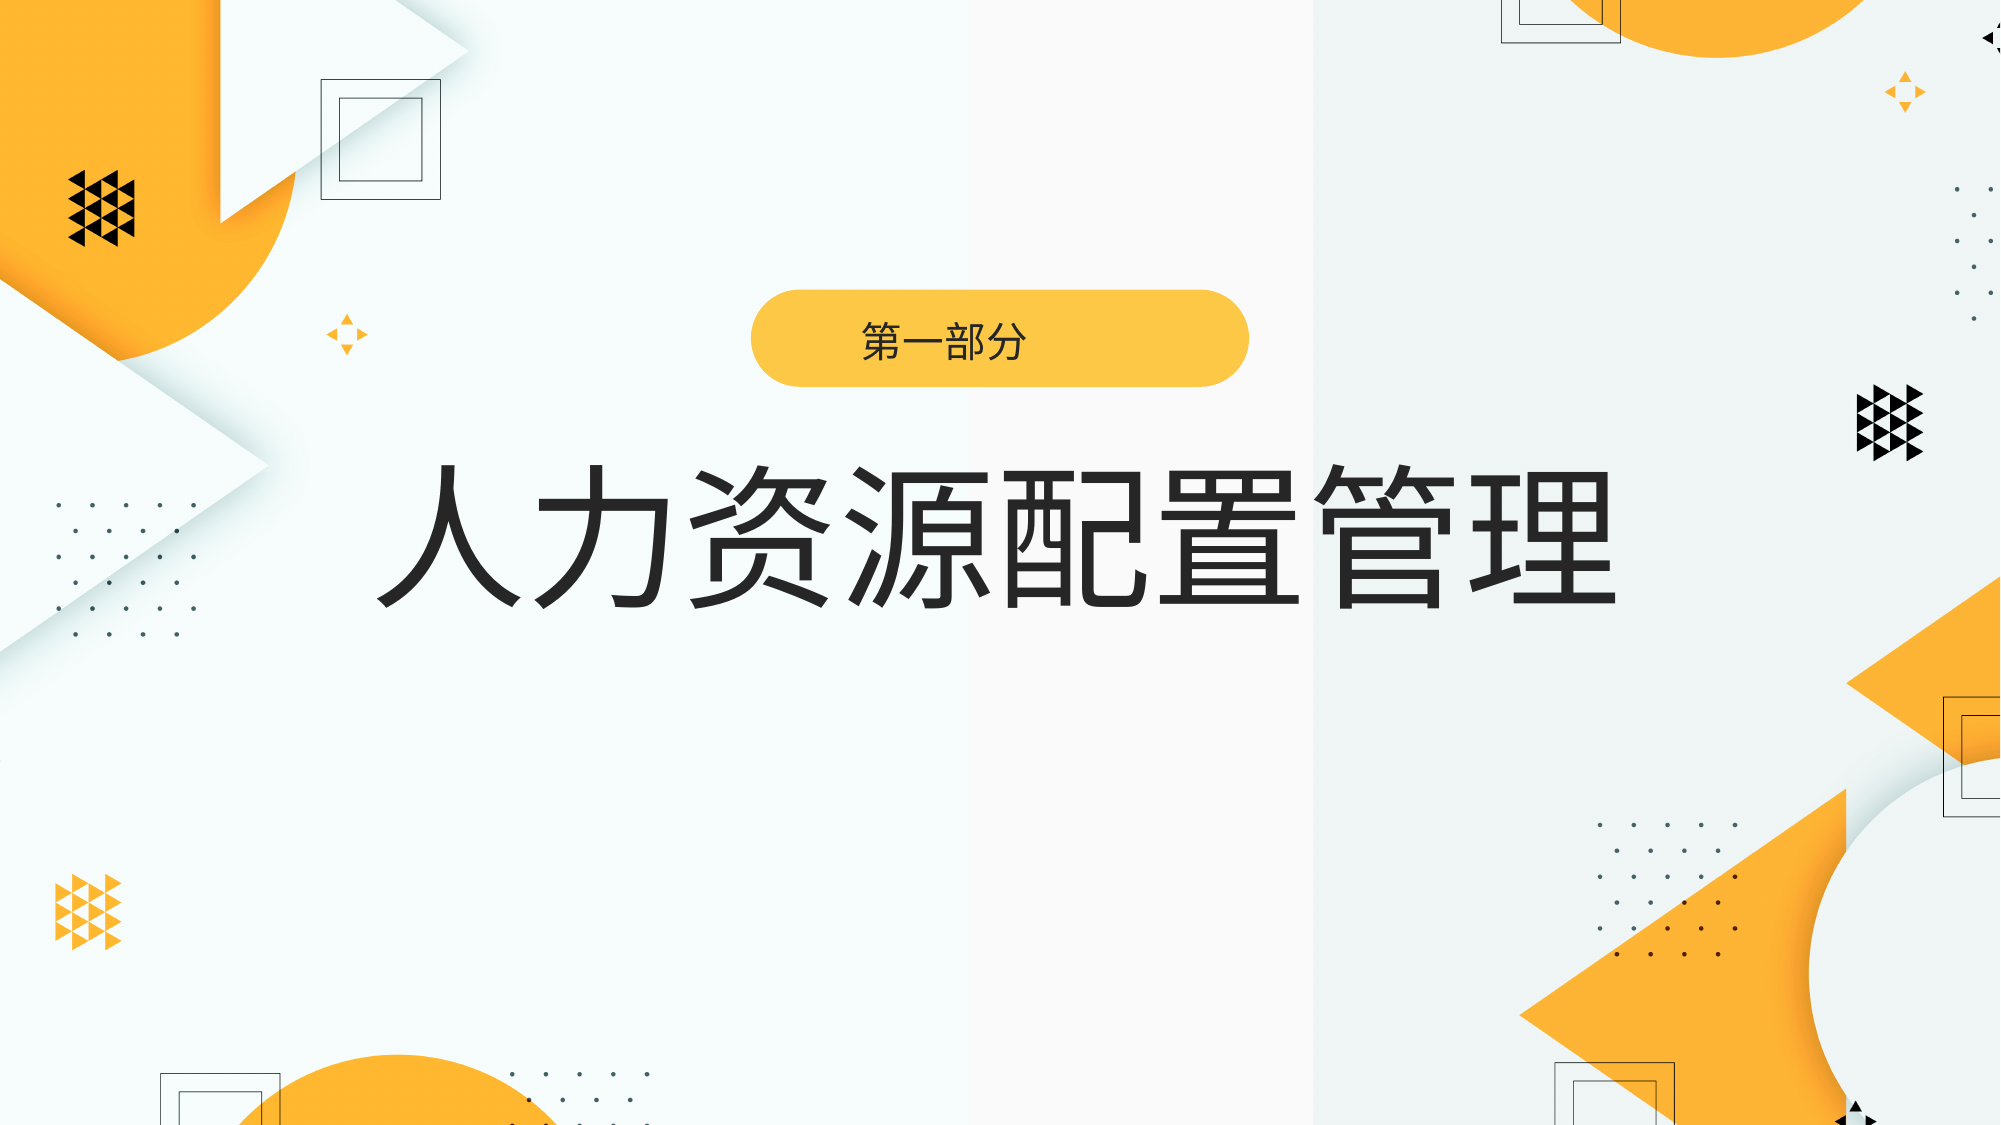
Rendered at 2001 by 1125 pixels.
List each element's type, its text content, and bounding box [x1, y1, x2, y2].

picture [0, 0, 969, 1125]
picture [1313, 0, 2001, 1125]
text_box [750, 289, 1250, 387]
text_box 人力资源配置管理 [355, 432, 1645, 635]
text_box 第一部分 [846, 308, 1154, 373]
